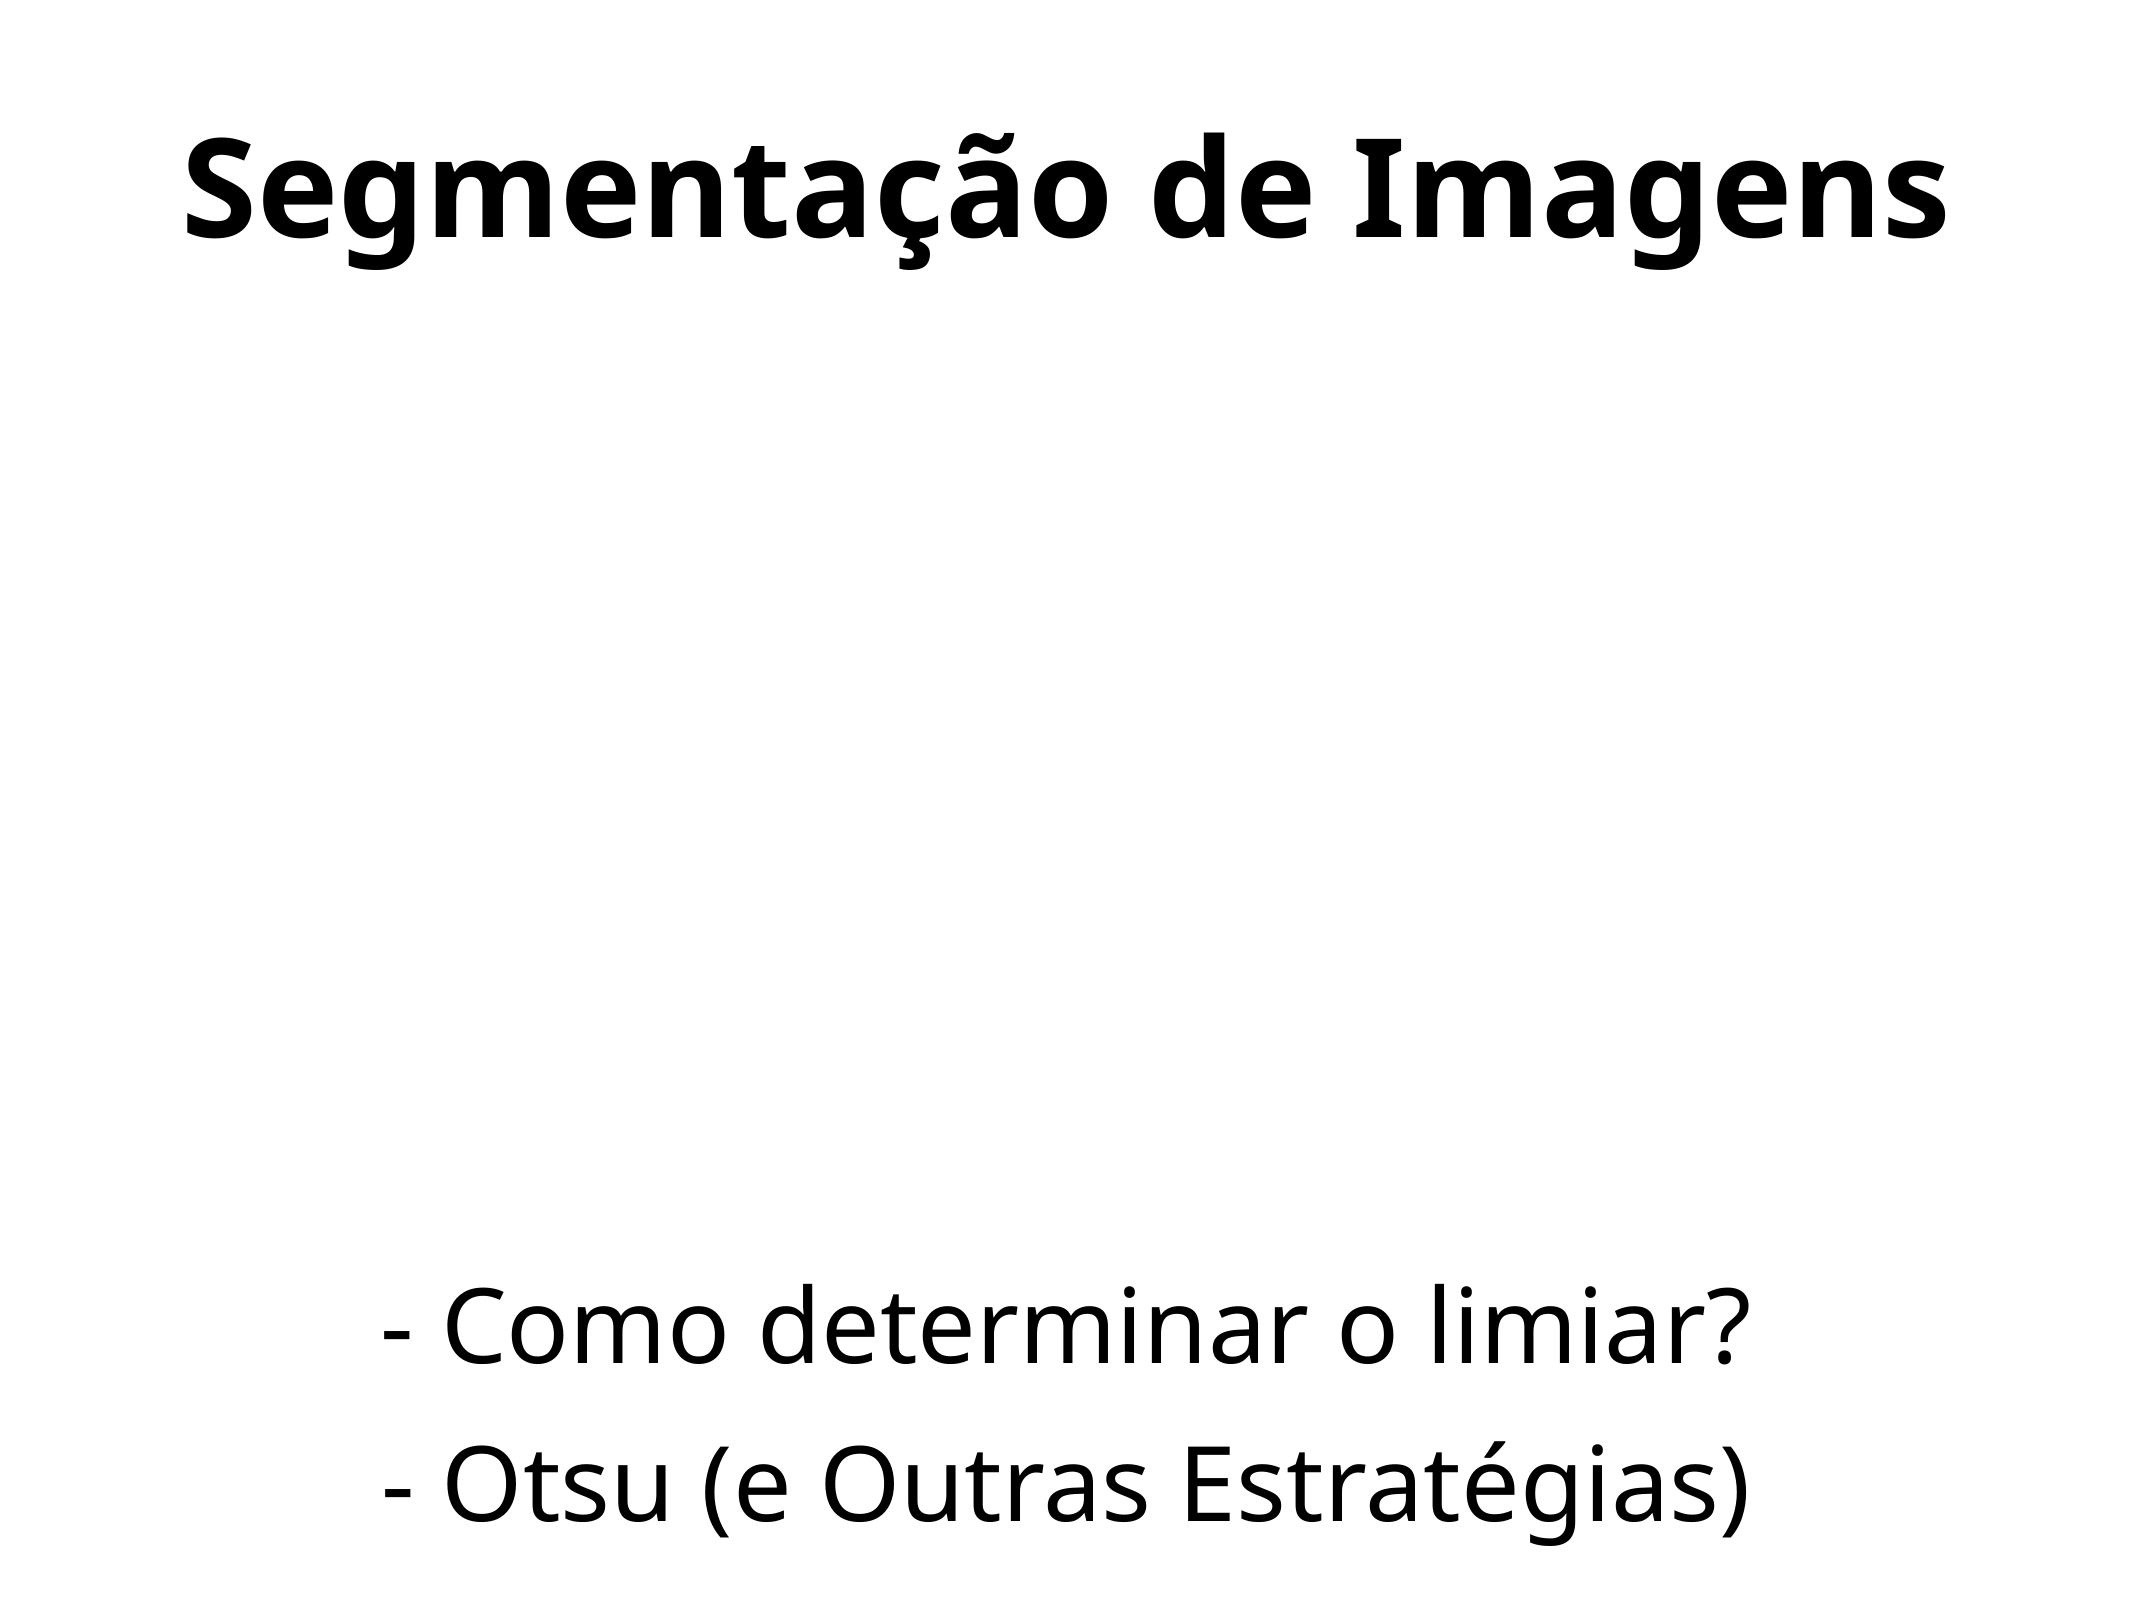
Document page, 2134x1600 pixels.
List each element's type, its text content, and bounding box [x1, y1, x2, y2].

text_box - Otsu (e Outras Estratégias) [372, 1408, 1761, 1551]
picture [0, 290, 2134, 1391]
text_box [0, 1391, 2134, 1600]
text_box [0, 0, 2134, 290]
text_box Segmentação de Imagens [173, 91, 1960, 273]
